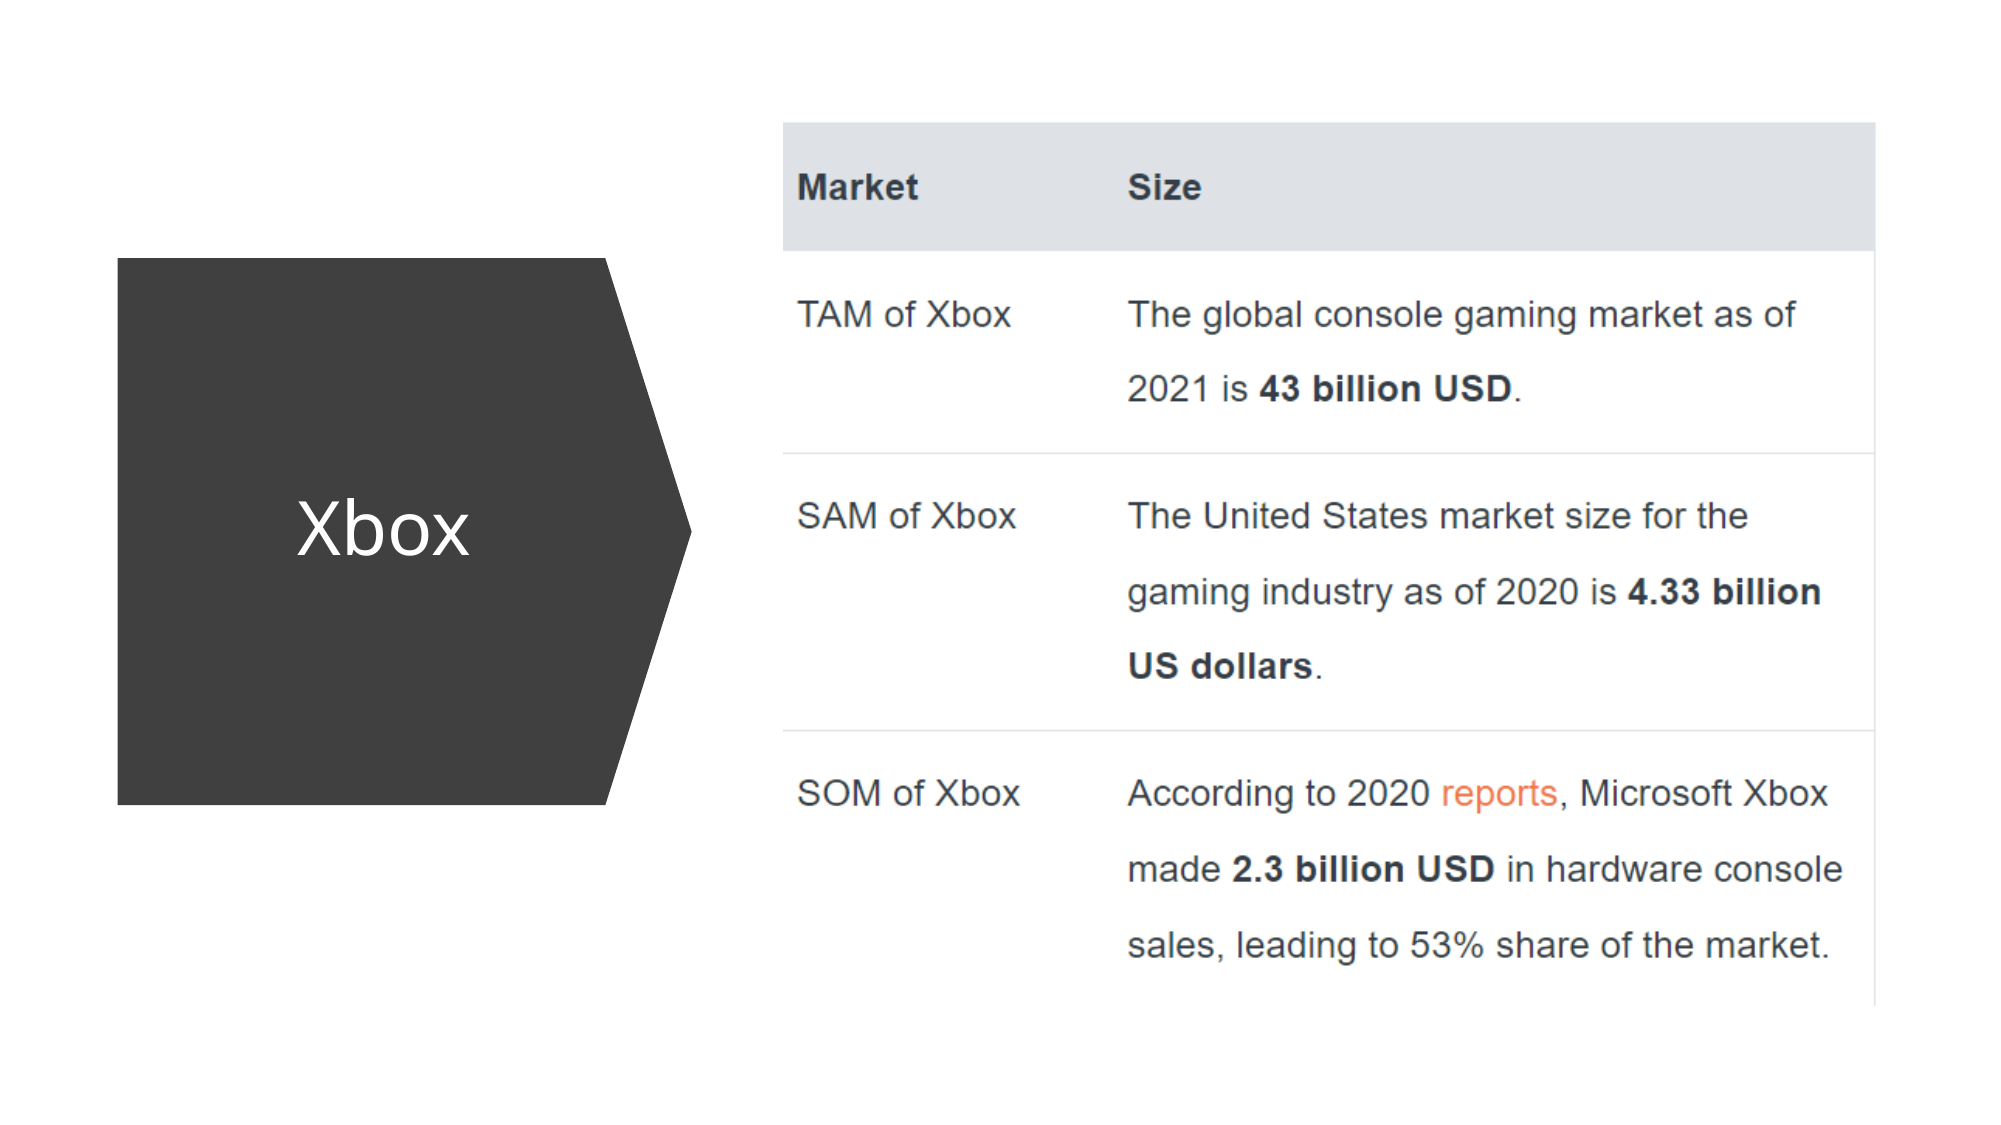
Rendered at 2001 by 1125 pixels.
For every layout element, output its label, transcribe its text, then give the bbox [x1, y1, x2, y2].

picture [783, 118, 1896, 1006]
title Xbox [168, 322, 601, 741]
text_box [116, 257, 693, 807]
